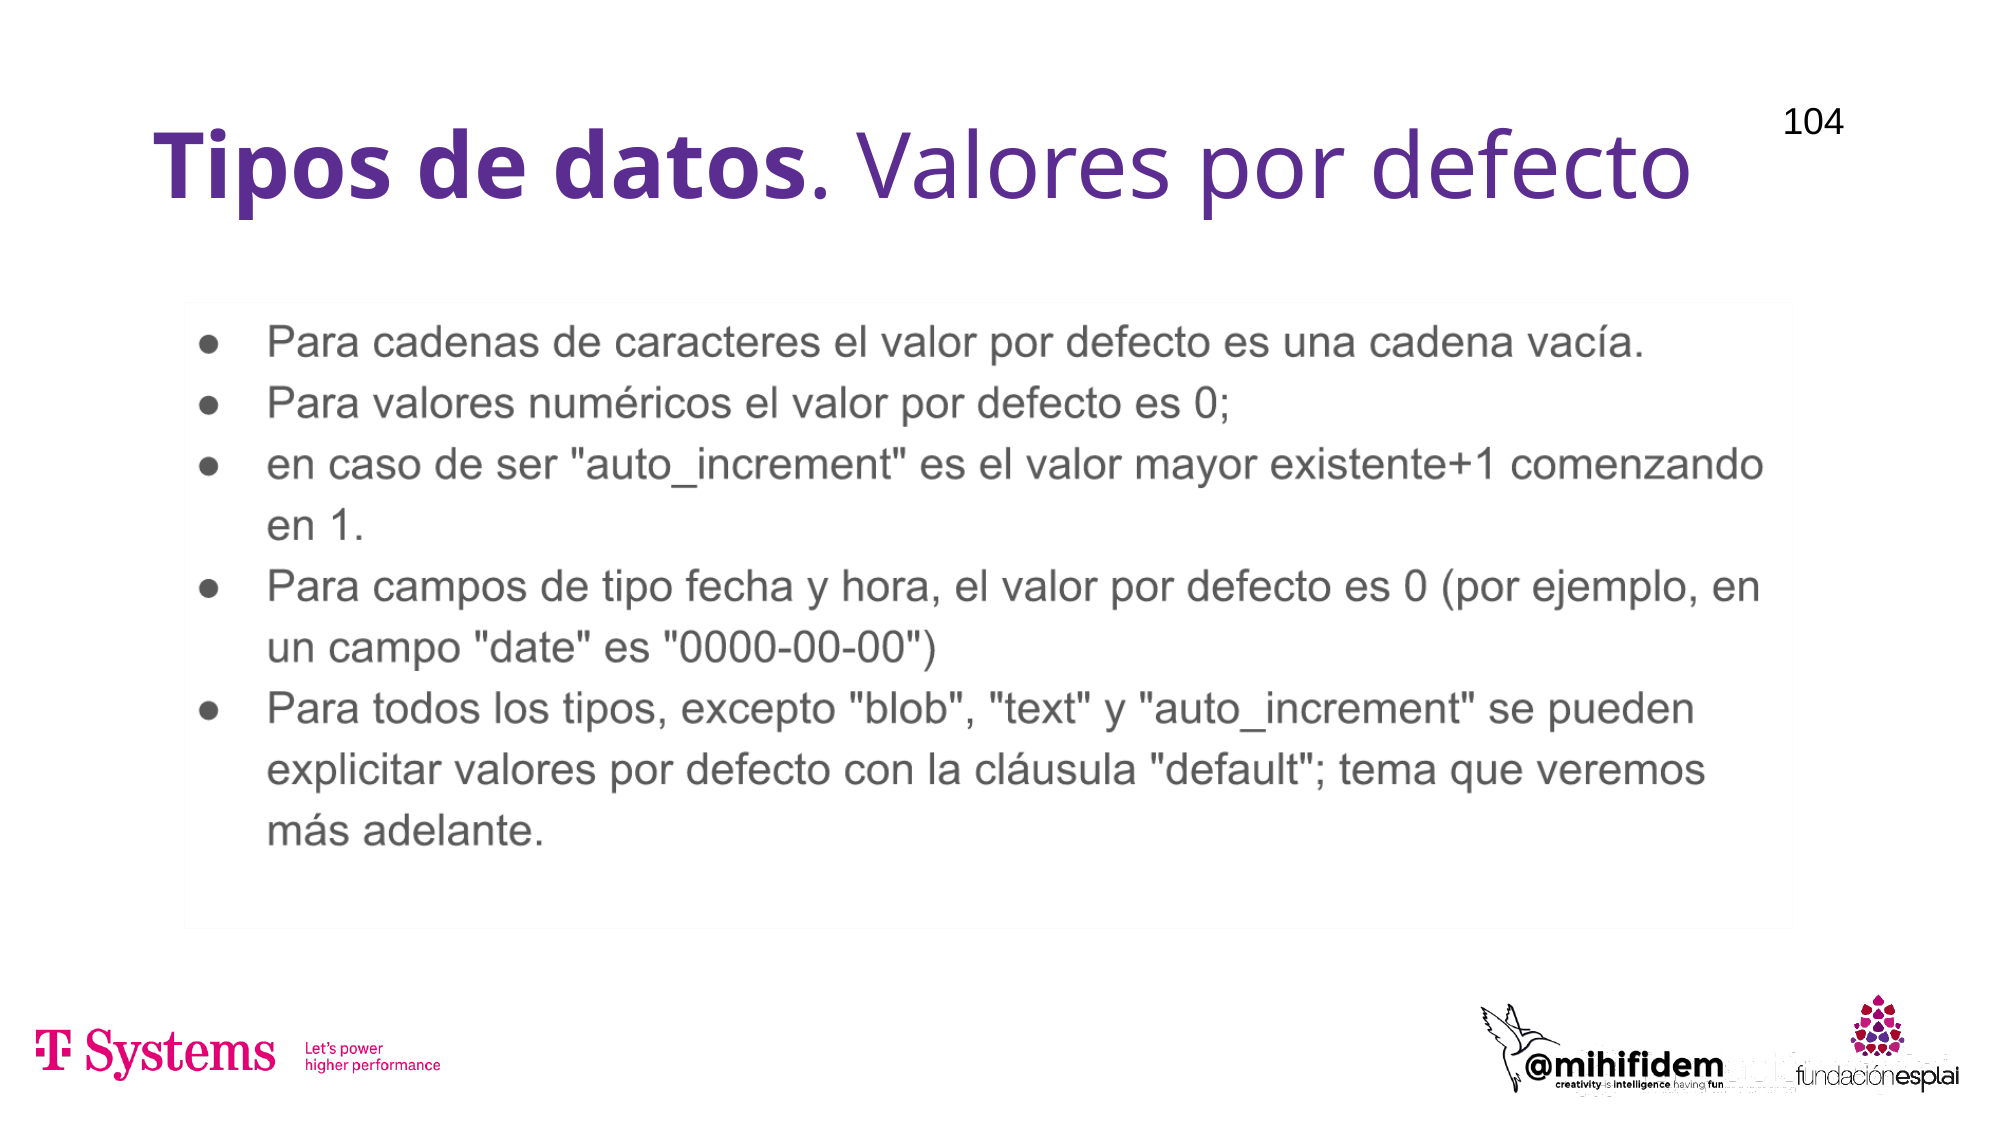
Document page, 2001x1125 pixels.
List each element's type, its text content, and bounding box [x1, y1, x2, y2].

text_box Tipos de datos. Valores por defecto [137, 59, 1863, 278]
picture [184, 302, 1793, 929]
picture [36, 1027, 440, 1081]
text_box 104 [1767, 89, 1863, 150]
picture [1472, 986, 1965, 1103]
